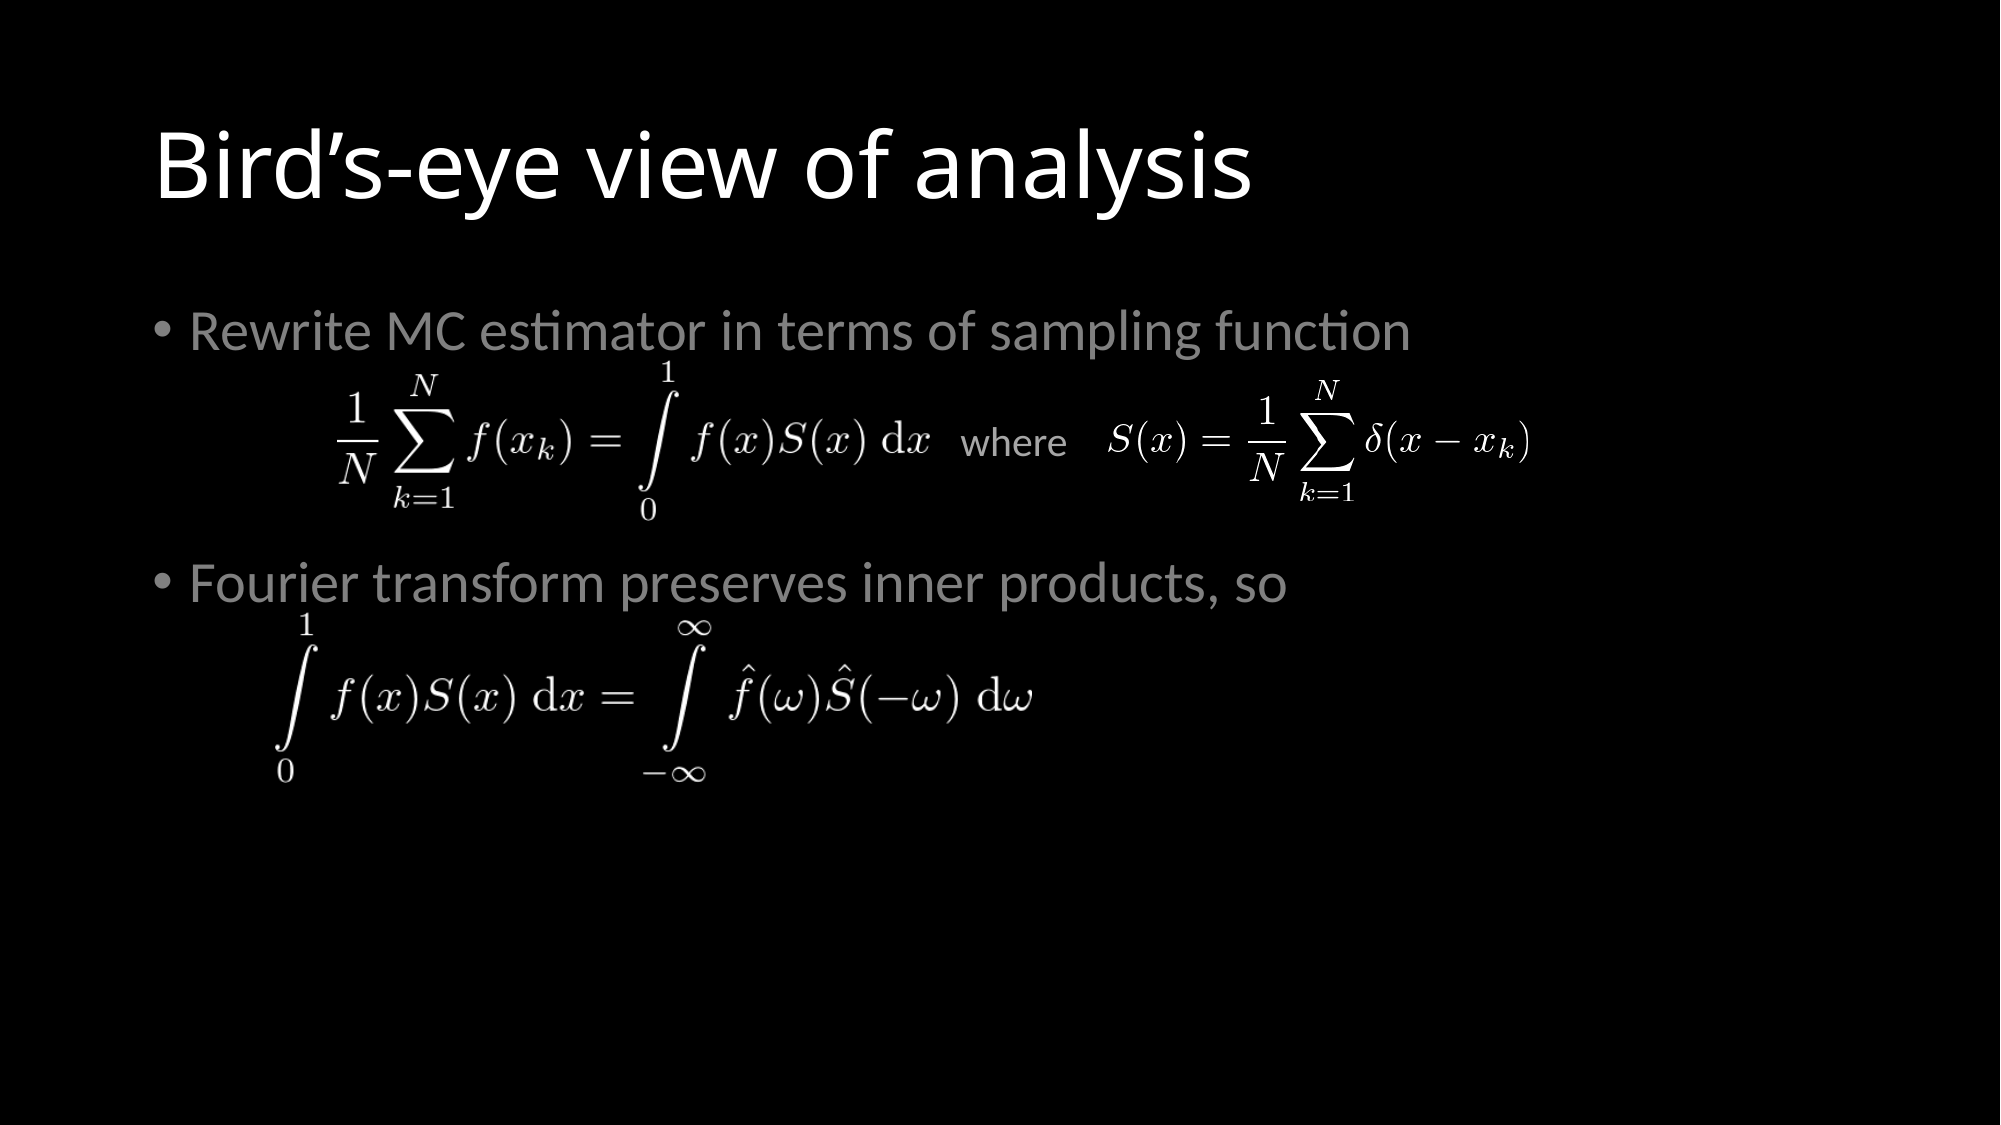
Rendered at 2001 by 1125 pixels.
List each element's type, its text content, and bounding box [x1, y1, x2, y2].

picture [275, 612, 1032, 783]
text_box where [945, 407, 1093, 473]
list Rewrite MC estimator in terms of sampling function Fourier transform preserves inner products, so [137, 293, 1863, 1007]
picture [1108, 380, 1528, 501]
title Bird’s-eye view of analysis [137, 59, 1863, 278]
picture [337, 360, 930, 521]
